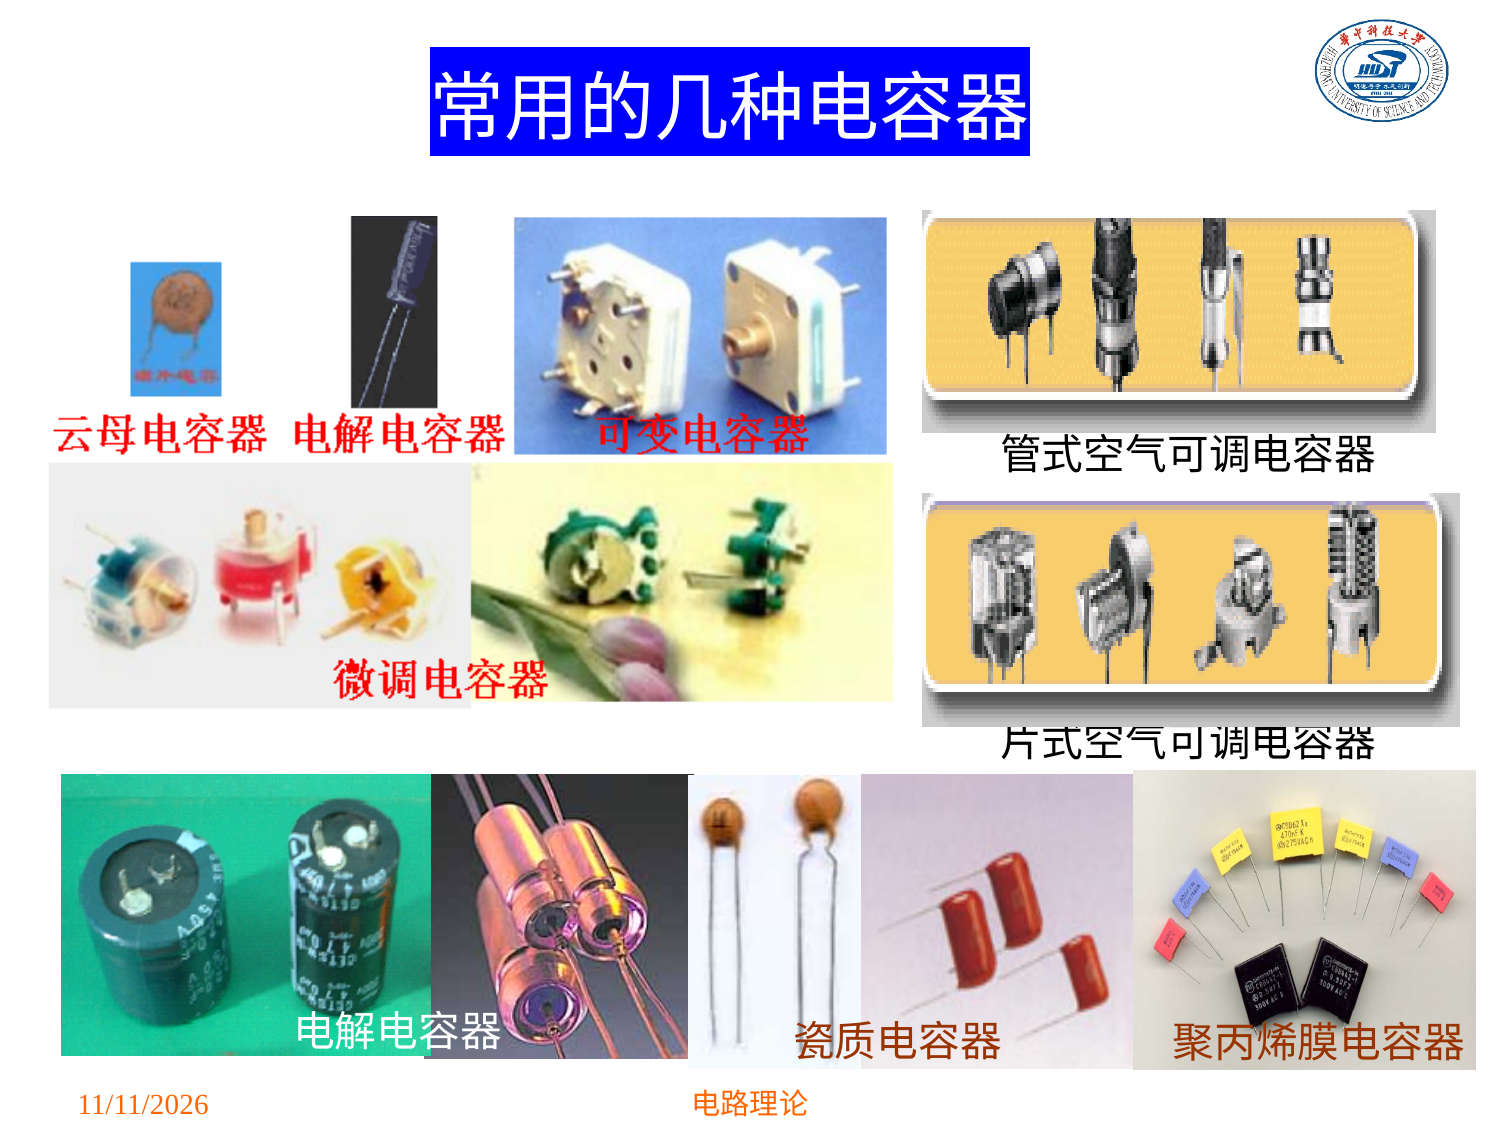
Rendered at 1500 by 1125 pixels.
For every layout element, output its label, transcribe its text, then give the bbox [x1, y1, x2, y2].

picture [1305, 13, 1459, 125]
text_box 常用的几种电容器 [414, 52, 1062, 157]
footer 电路理论 [512, 1078, 988, 1125]
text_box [38, 210, 1483, 1075]
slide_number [62, 1078, 375, 1125]
